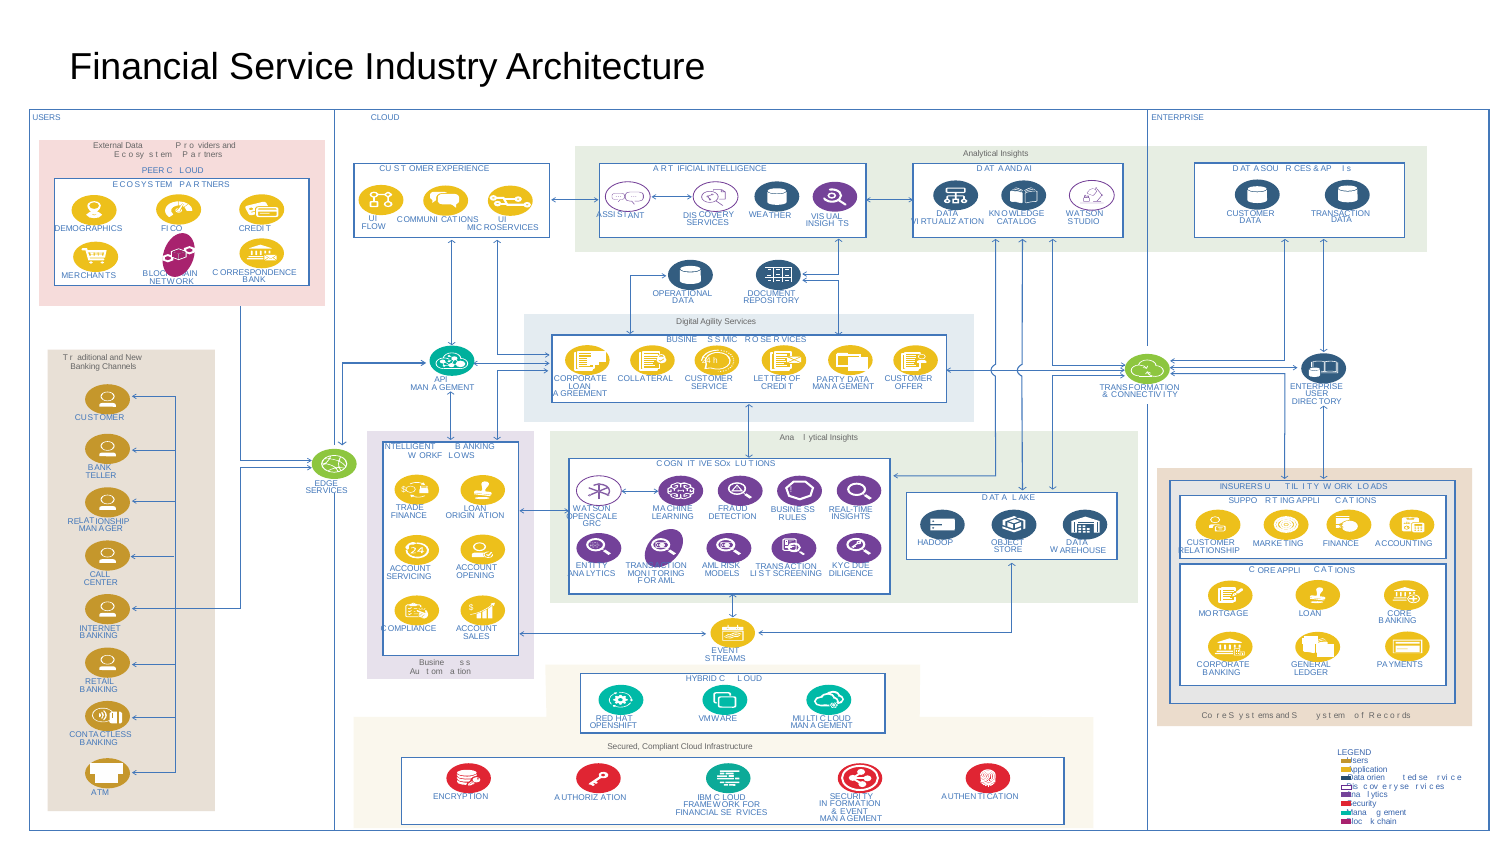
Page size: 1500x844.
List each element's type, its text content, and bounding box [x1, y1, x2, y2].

text_box Financial Service Industry Architecture [54, 34, 721, 94]
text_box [25, 104, 1490, 834]
